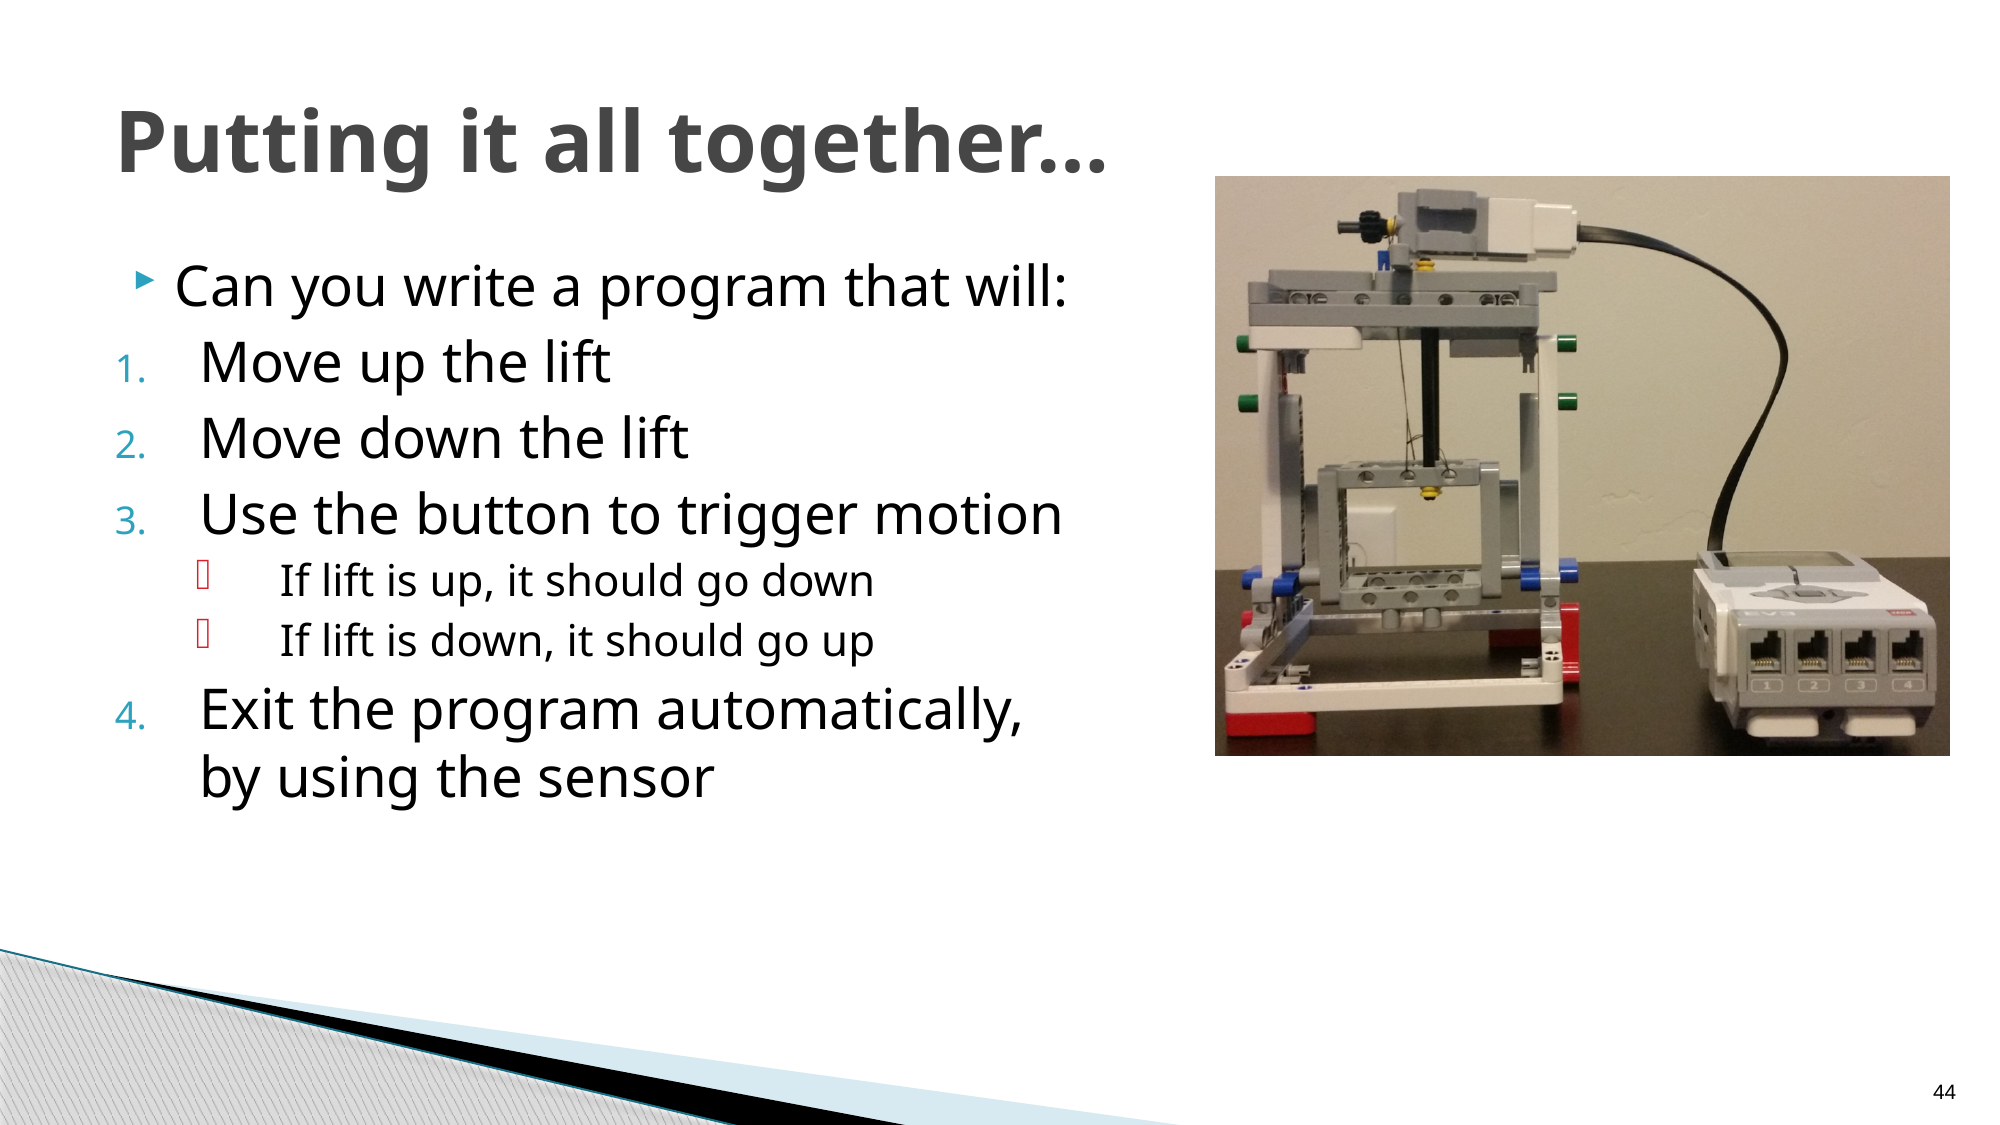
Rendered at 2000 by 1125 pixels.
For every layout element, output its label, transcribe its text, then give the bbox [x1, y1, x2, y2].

title Putting it all together… [99, 45, 1900, 233]
list Can you write a program that will: Move up the lift Move down the lift Use the button to trigger motion If lift is up, it should go down If lift is down, it should go up Exit the program automatically, by using the sensor [99, 243, 1900, 986]
picture [1215, 176, 1951, 756]
slide_number 44 [1890, 1051, 1971, 1112]
